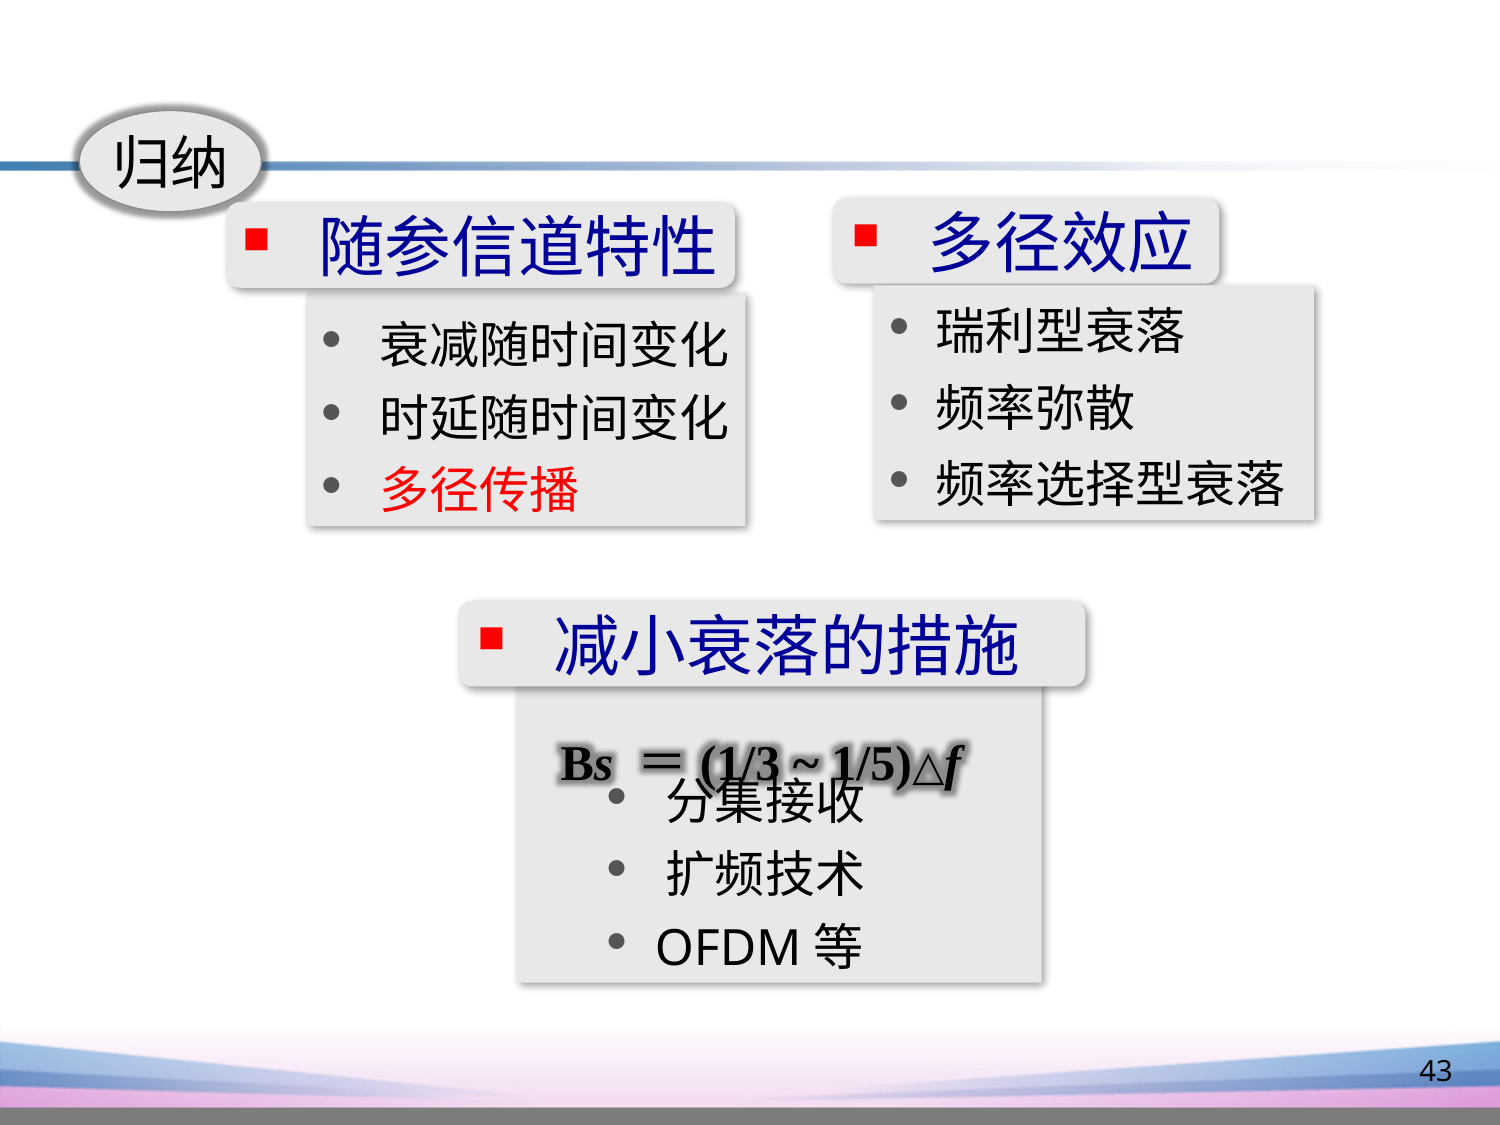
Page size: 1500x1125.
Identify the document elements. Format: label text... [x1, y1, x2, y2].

picture [0, 0, 1500, 1125]
text_box Bs ＝(1/3 ~ 1/5)△f [545, 710, 1035, 798]
text_box 分集接收 扩频技术 OFDM等 [516, 697, 1042, 983]
text_box 多径效应 [832, 197, 1220, 284]
text_box 减小衰落的措施 [458, 600, 1086, 687]
text_box 衰减随时间变化 时延随时间变化 多径传播 [306, 292, 746, 527]
text_box 随参信道特性 [226, 202, 735, 288]
text_box 归纳 [79, 110, 262, 212]
slide_number 43 [1154, 1023, 1468, 1100]
text_box 瑞利型衰落 频率弥散 频率选择型衰落 [873, 285, 1314, 521]
